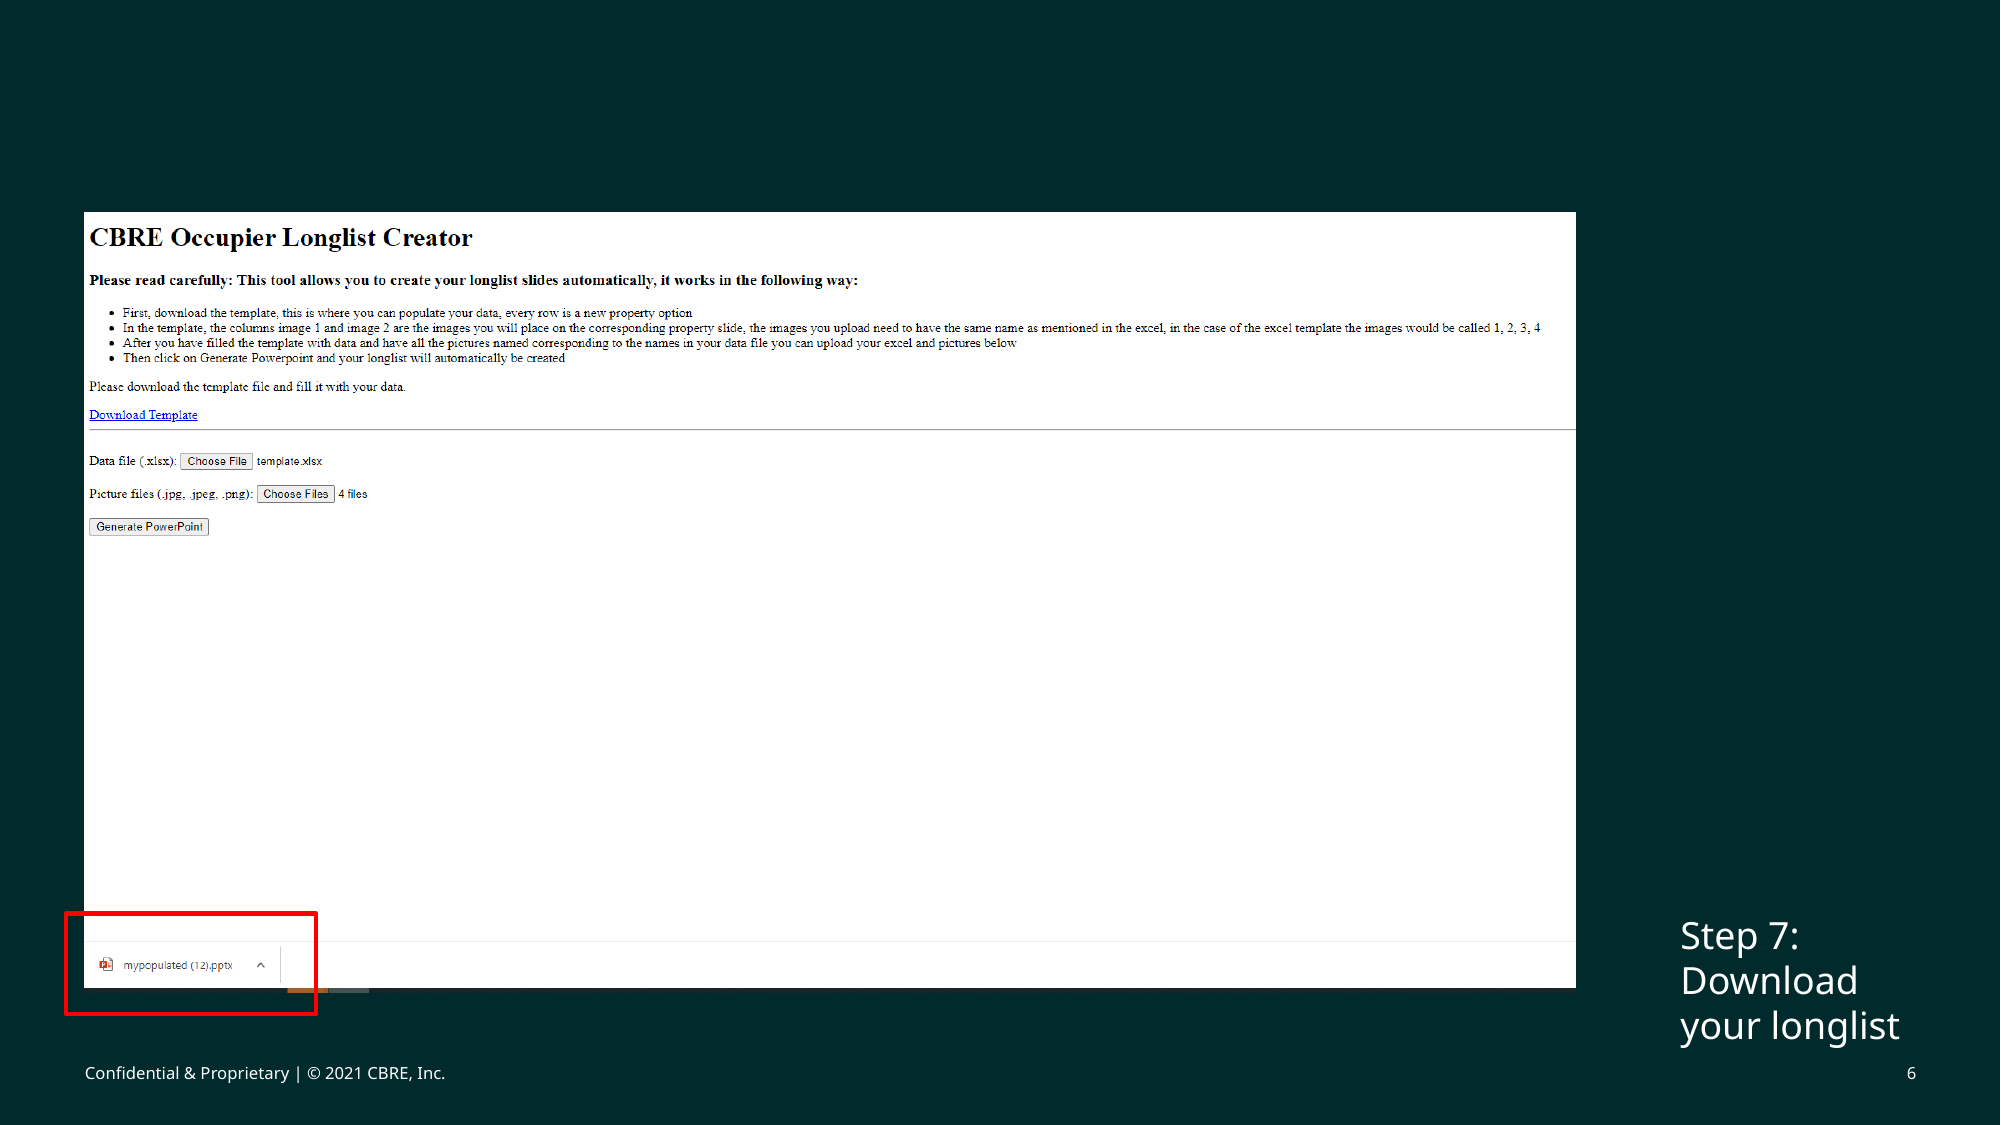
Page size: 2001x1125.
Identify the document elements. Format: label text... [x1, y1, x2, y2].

text_box [64, 911, 318, 1016]
picture [83, 212, 1576, 993]
list Step 7: Download your longlist [1680, 699, 1916, 1047]
